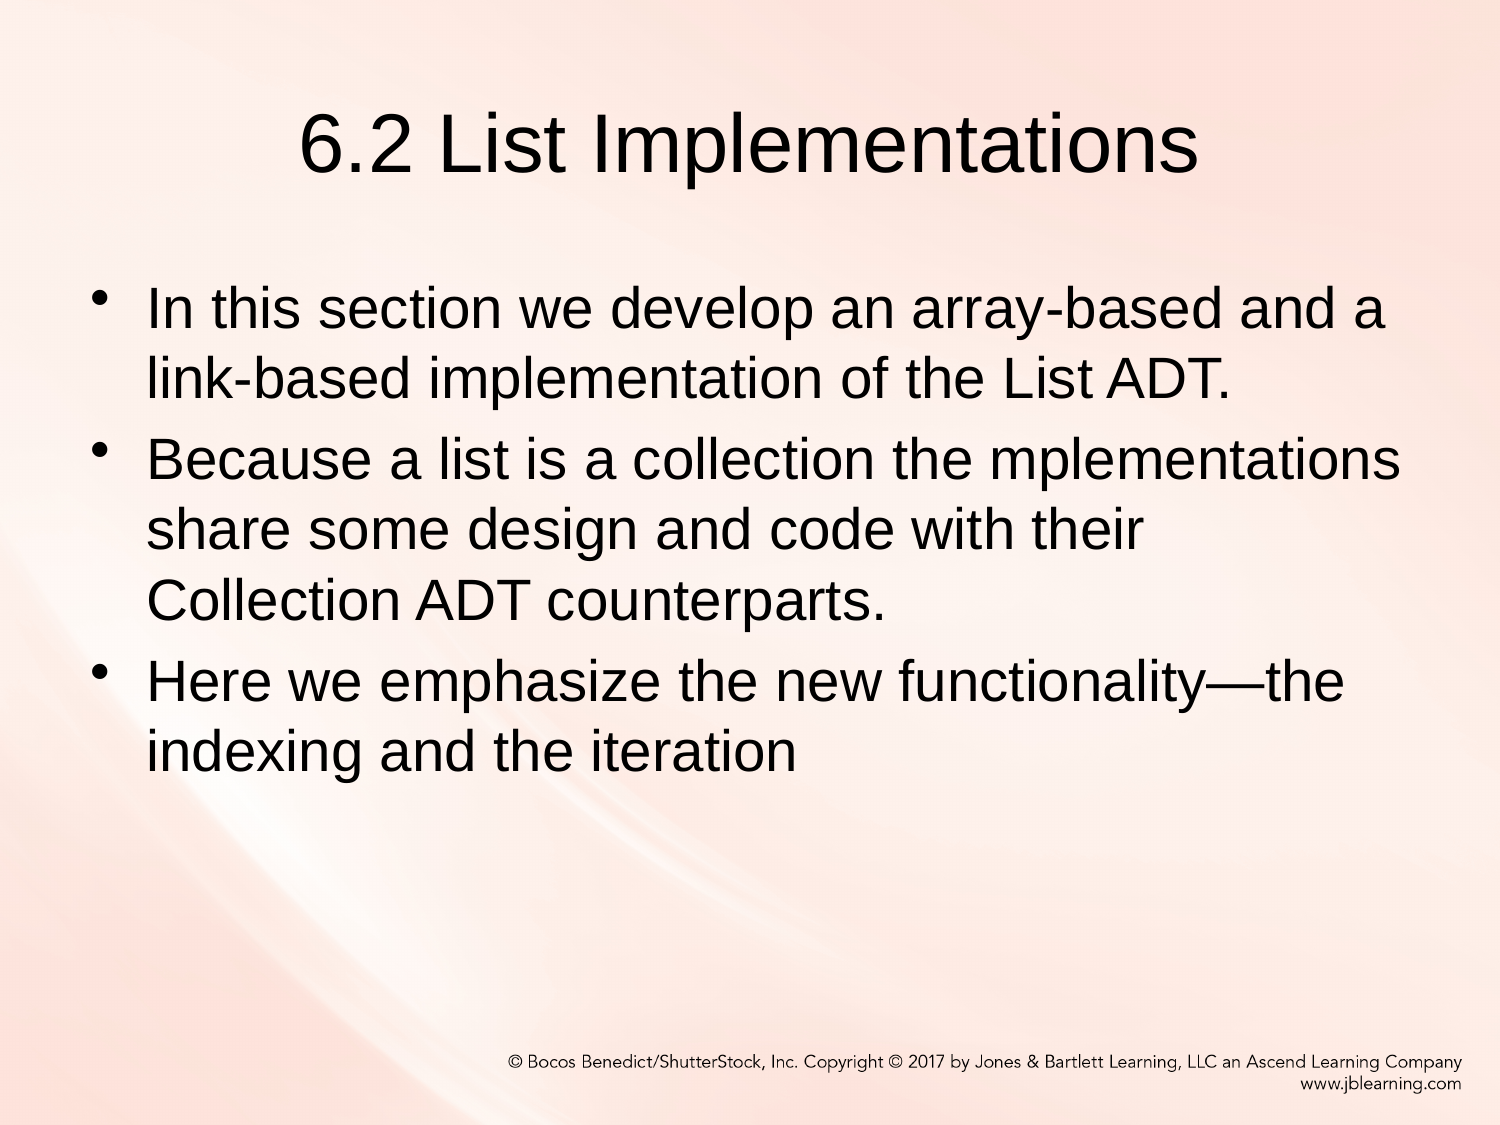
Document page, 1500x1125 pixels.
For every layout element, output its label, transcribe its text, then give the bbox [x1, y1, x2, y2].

picture [0, 0, 1500, 1125]
list In this section we develop an array-based and a link-based implementation of the List ADT. Because a list is a collection the mplementations share some design and code with their Collection ADT counterparts. Here we emphasize the new functionality—the indexing and the iteration [75, 262, 1425, 1005]
title 6.2 List Implementations [75, 45, 1425, 233]
